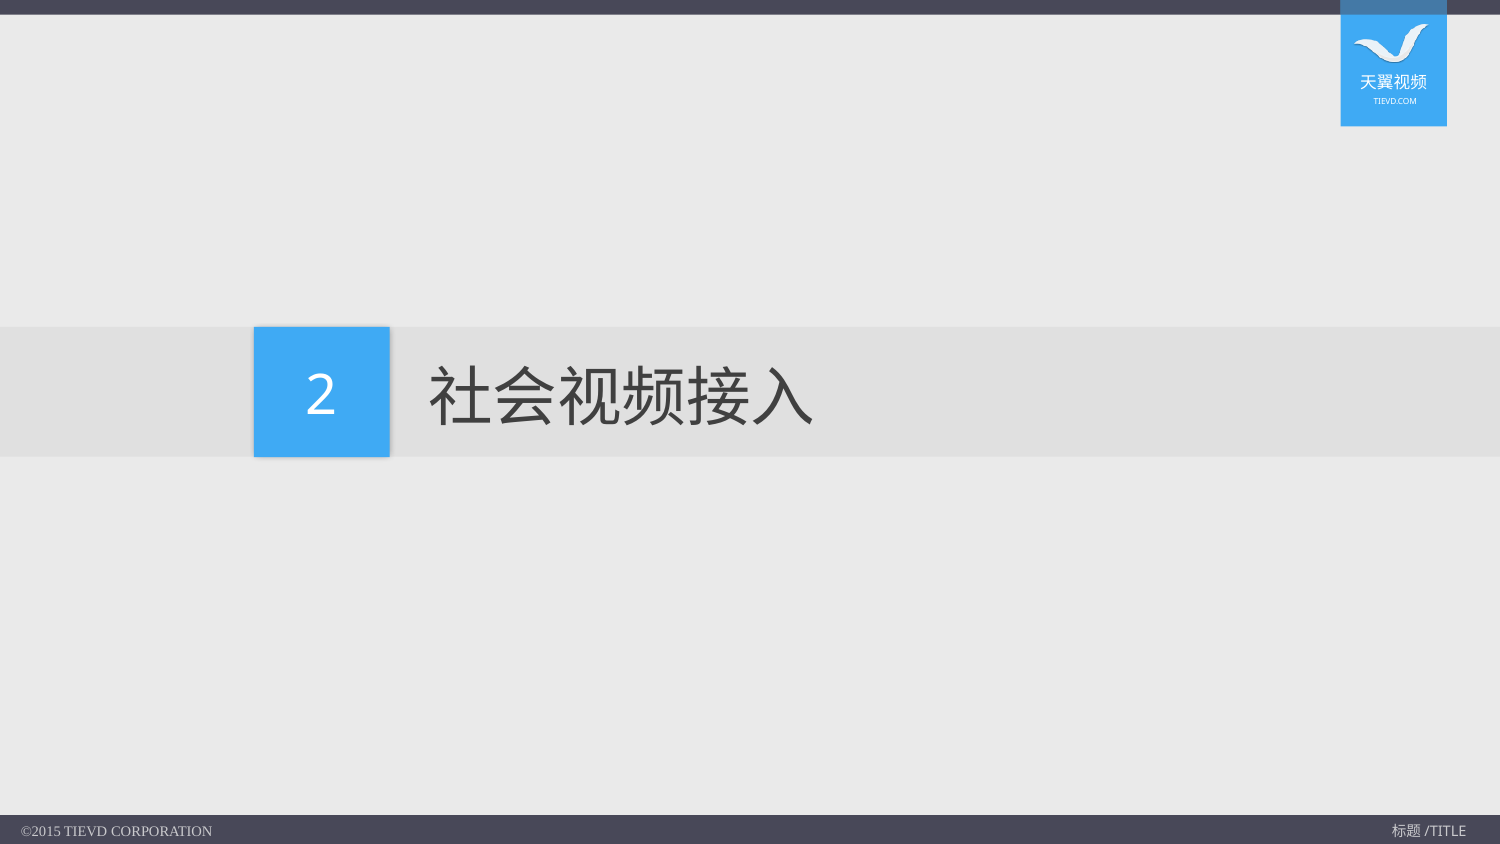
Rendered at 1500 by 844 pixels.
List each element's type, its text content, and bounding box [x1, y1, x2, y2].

picture [1352, 23, 1436, 64]
title 社会视频接入 [413, 338, 1335, 450]
slide_number ©2015 TIEVD CORPORATION [5, 817, 361, 844]
footer 标题/TITLE [1346, 817, 1500, 844]
list 2 [253, 351, 390, 434]
